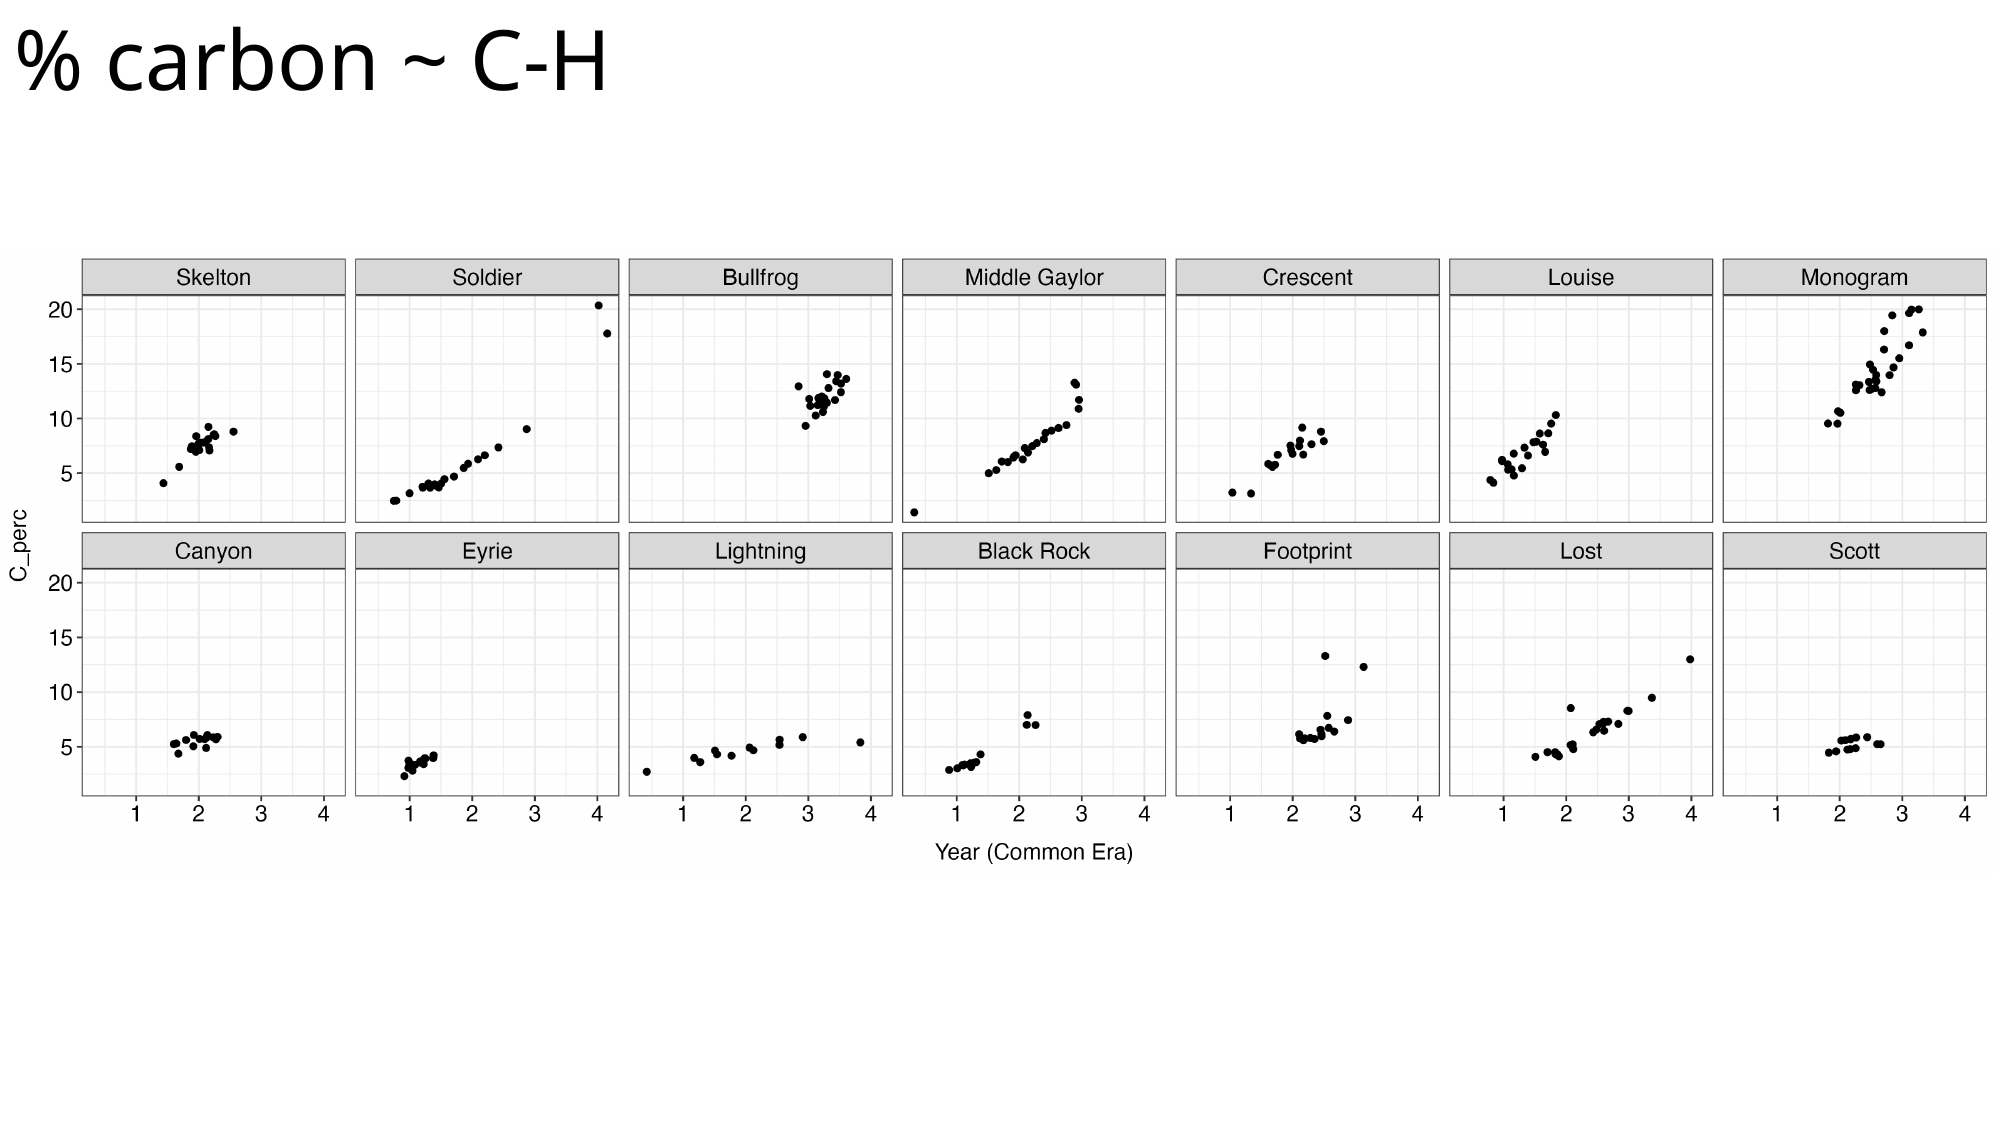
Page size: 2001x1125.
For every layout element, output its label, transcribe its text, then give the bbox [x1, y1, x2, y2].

text_box % carbon ~ C-H [0, 0, 1221, 115]
picture [0, 249, 1996, 874]
